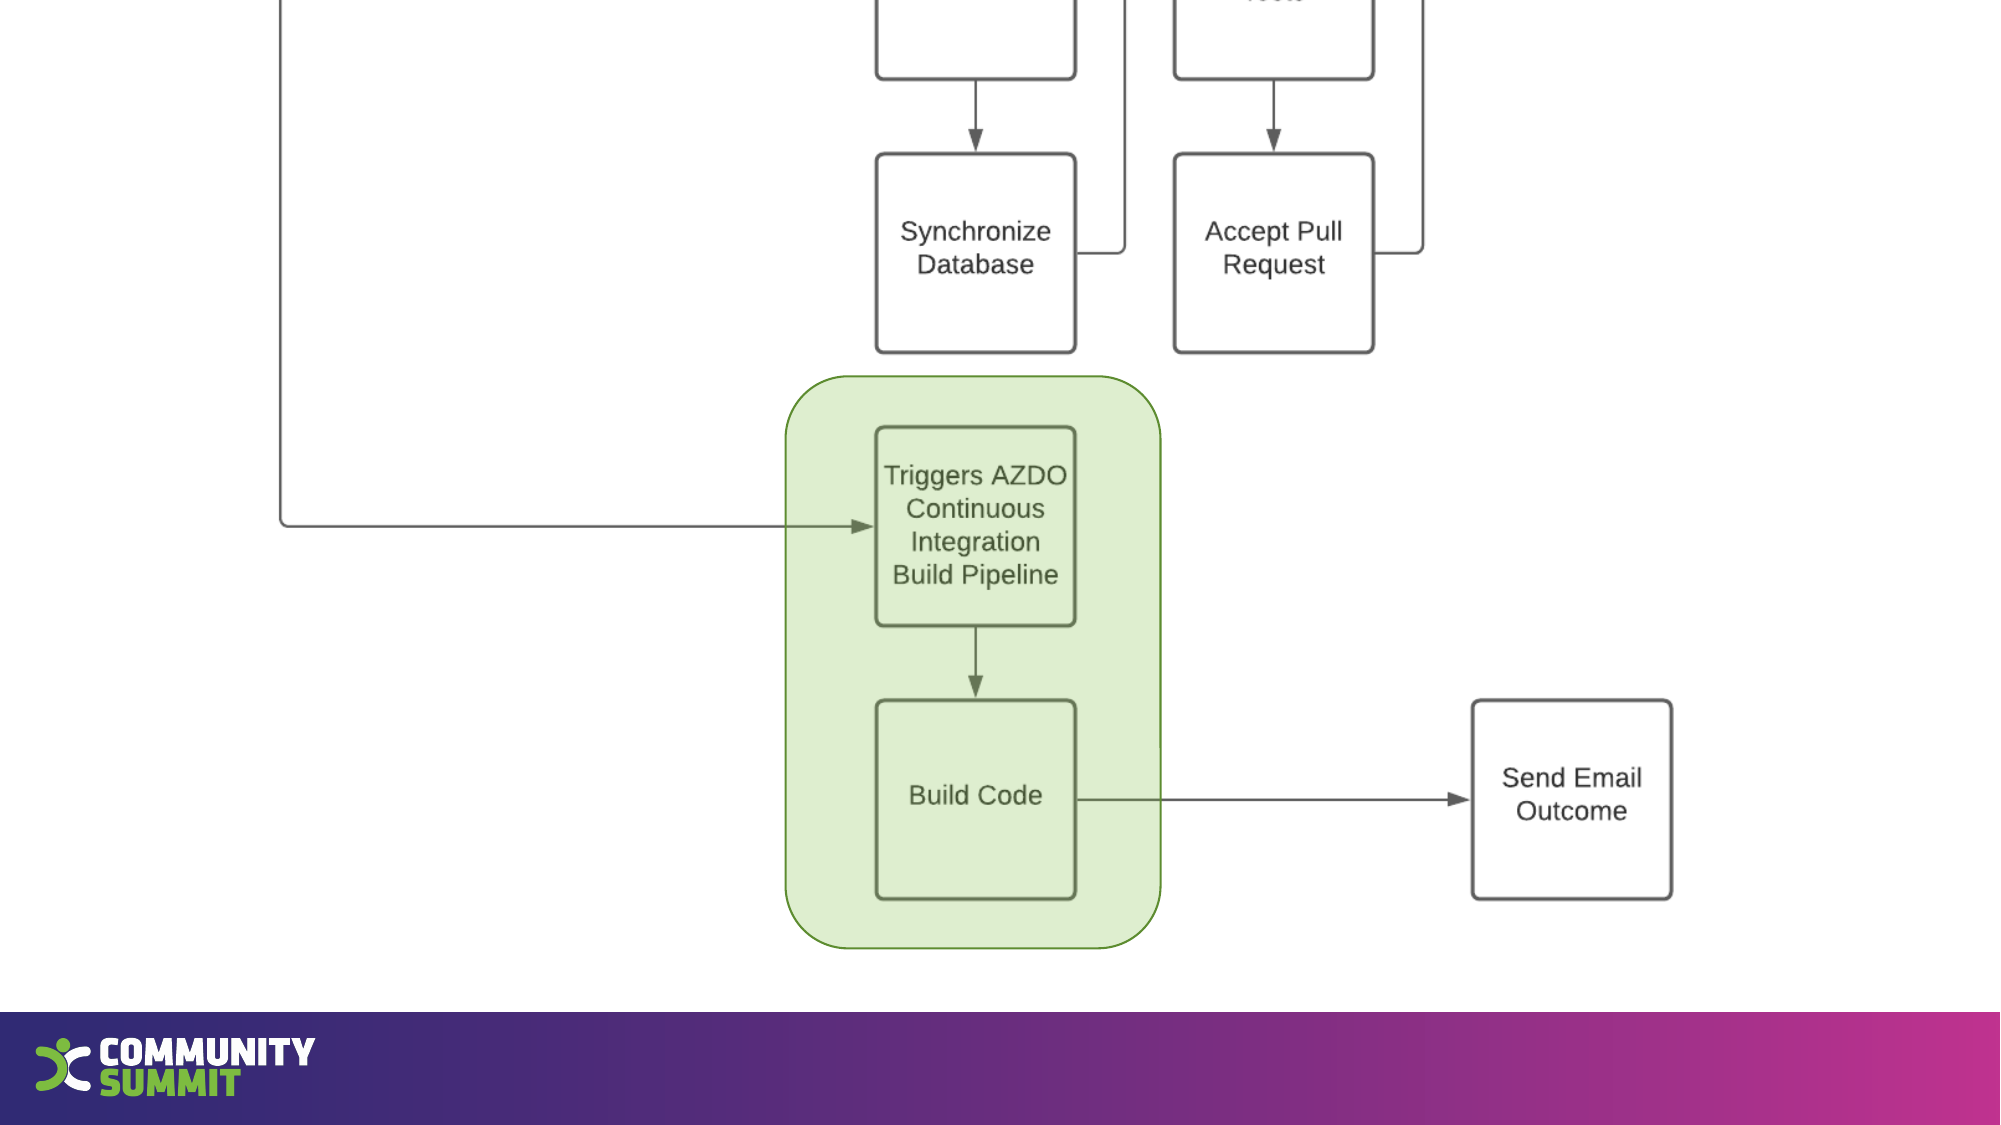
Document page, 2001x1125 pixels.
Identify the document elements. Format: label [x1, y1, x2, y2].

picture [0, 1012, 2000, 1125]
list [181, 0, 1721, 949]
